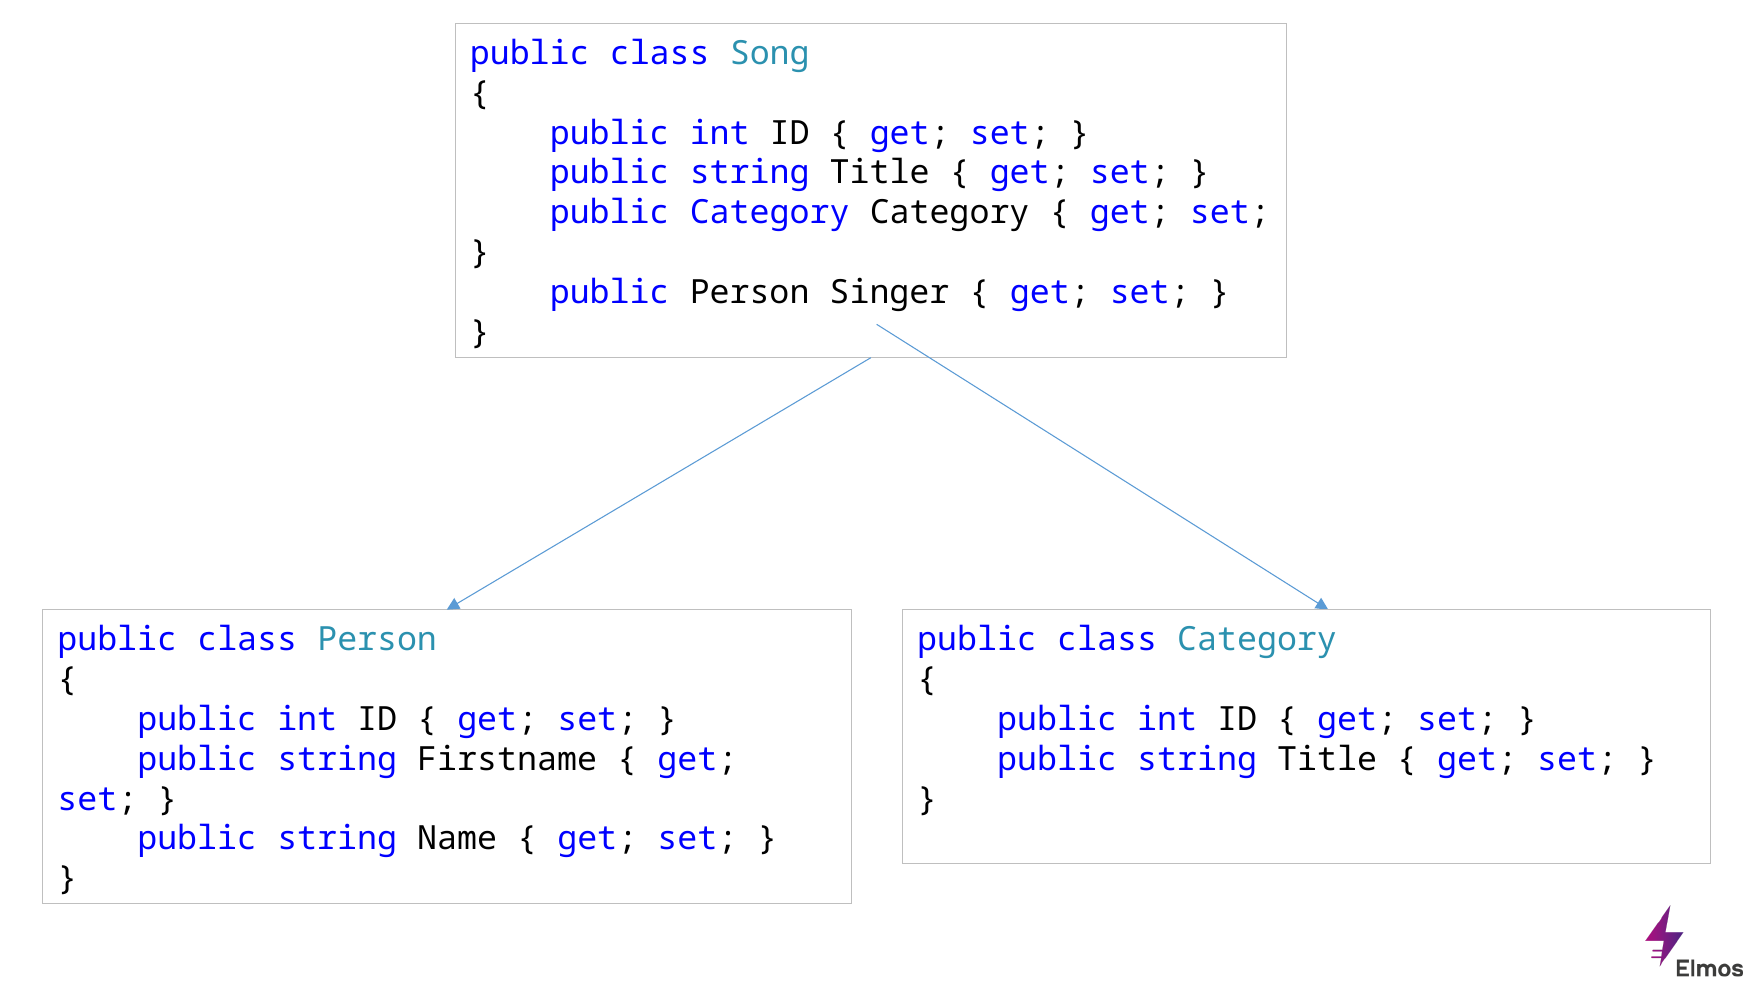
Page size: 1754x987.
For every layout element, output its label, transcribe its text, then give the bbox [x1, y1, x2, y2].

picture [1645, 905, 1743, 977]
text_box public class Category { public int ID { get; set; } public string Title { get; set; } } [902, 609, 1711, 864]
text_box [446, 321, 872, 610]
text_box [876, 324, 1329, 610]
text_box public class Person { public int ID { get; set; } public string Firstname { get; set; } public string Name { get; set; } } [42, 609, 852, 904]
text_box public class Song { public int ID { get; set; } public string Title { get; set; } public Category Category { get; set; } public Person Singer { get; set; } } [455, 23, 1287, 323]
